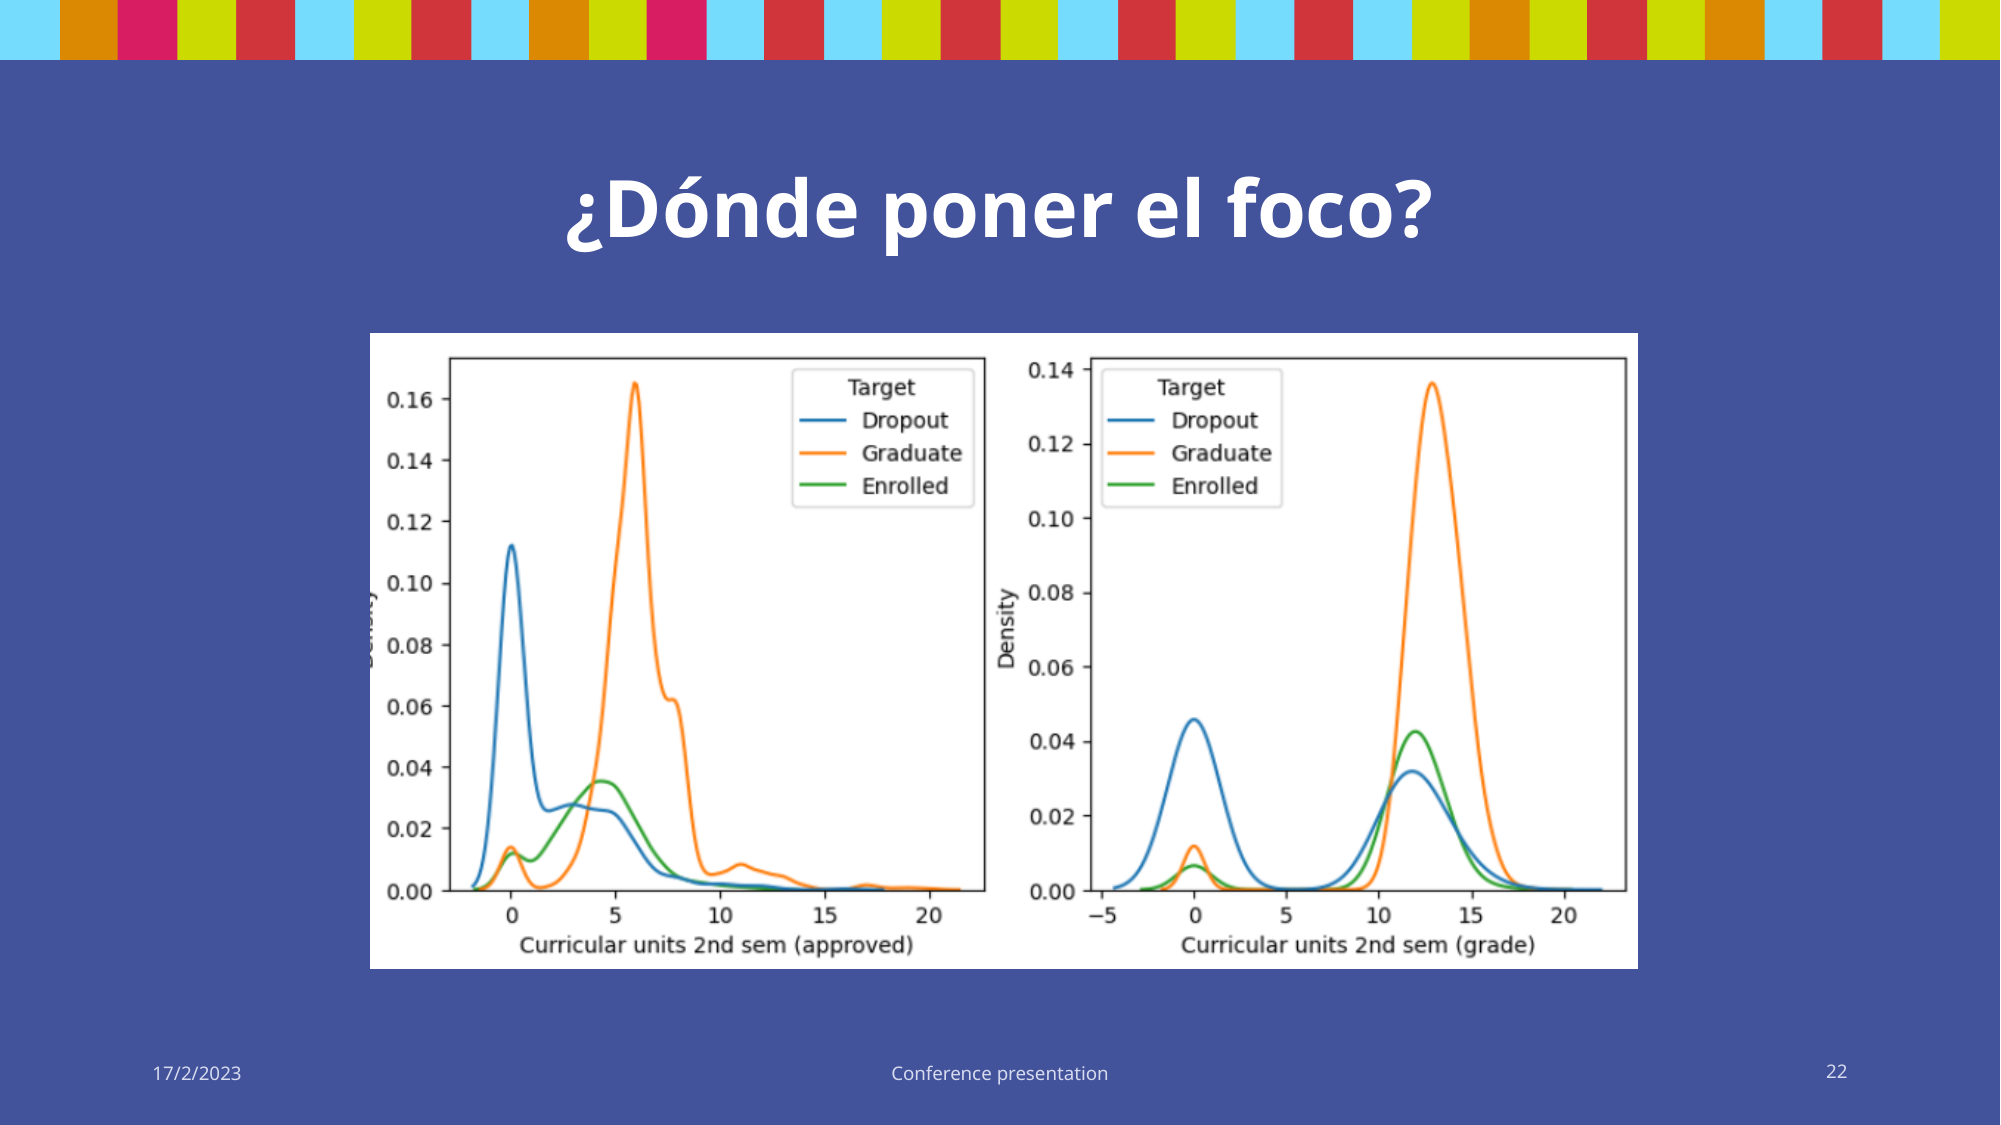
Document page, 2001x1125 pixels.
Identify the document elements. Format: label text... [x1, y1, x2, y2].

title ¿Dónde poner el foco? [231, 103, 1769, 321]
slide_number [137, 1042, 588, 1103]
slide_number 22 [1412, 1042, 1863, 1103]
picture [370, 333, 1638, 969]
footer Conference presentation [662, 1042, 1338, 1103]
